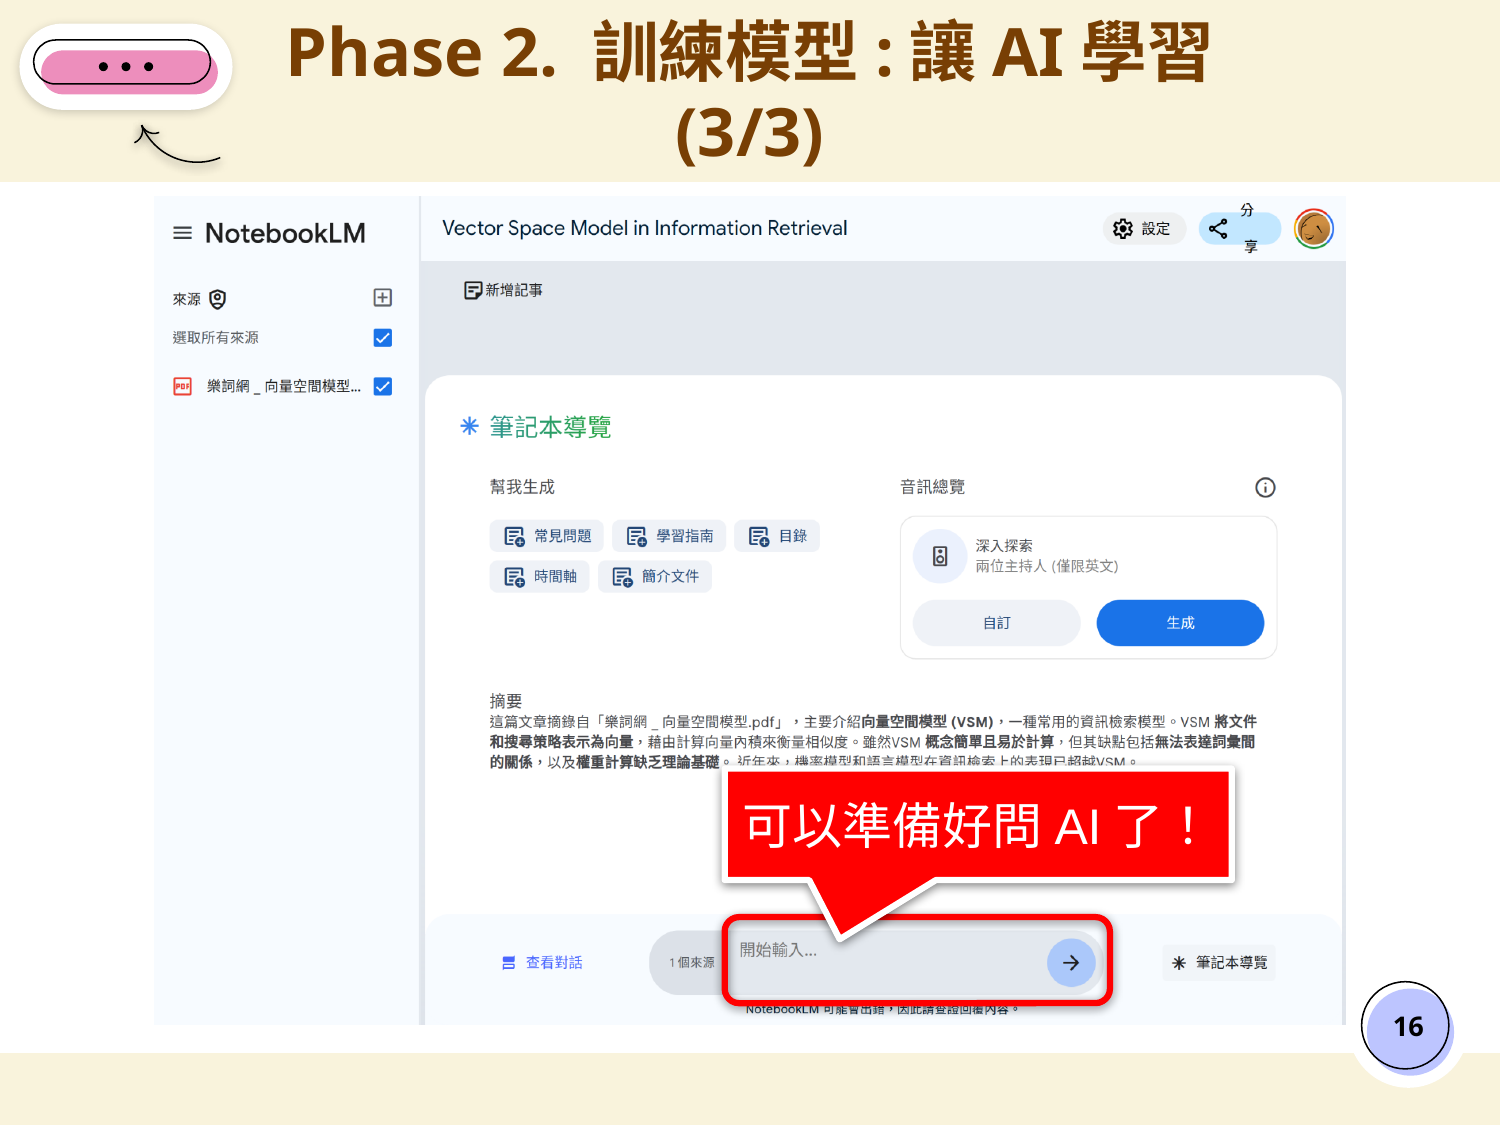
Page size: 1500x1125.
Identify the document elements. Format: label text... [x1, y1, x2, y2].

slide_number ‹#› [1363, 984, 1454, 1071]
picture [153, 195, 1347, 1025]
title Phase 2. 訓練模型:讓AI學習 (3/3) [232, 23, 1268, 171]
